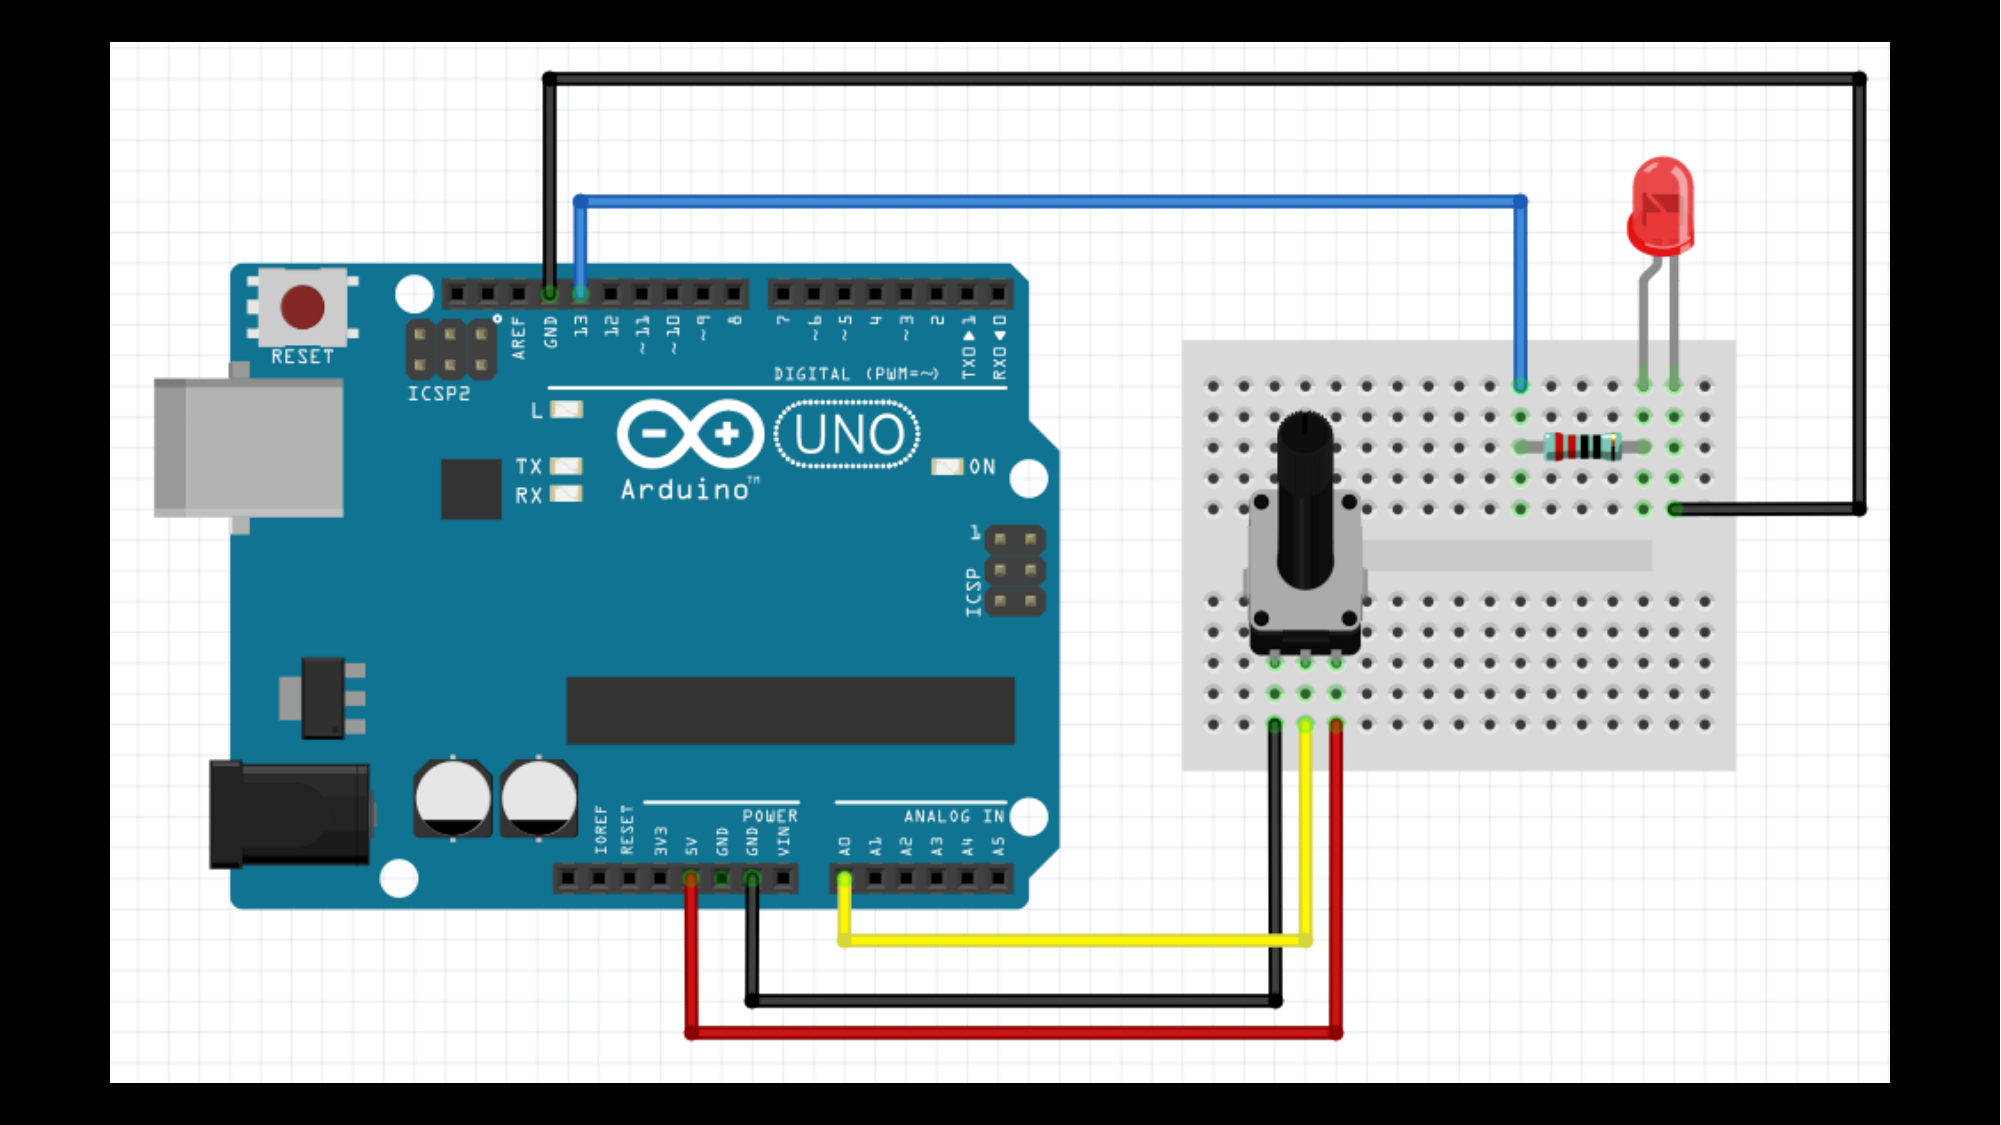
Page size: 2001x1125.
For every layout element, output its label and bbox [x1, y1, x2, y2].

picture [110, 42, 1890, 1083]
